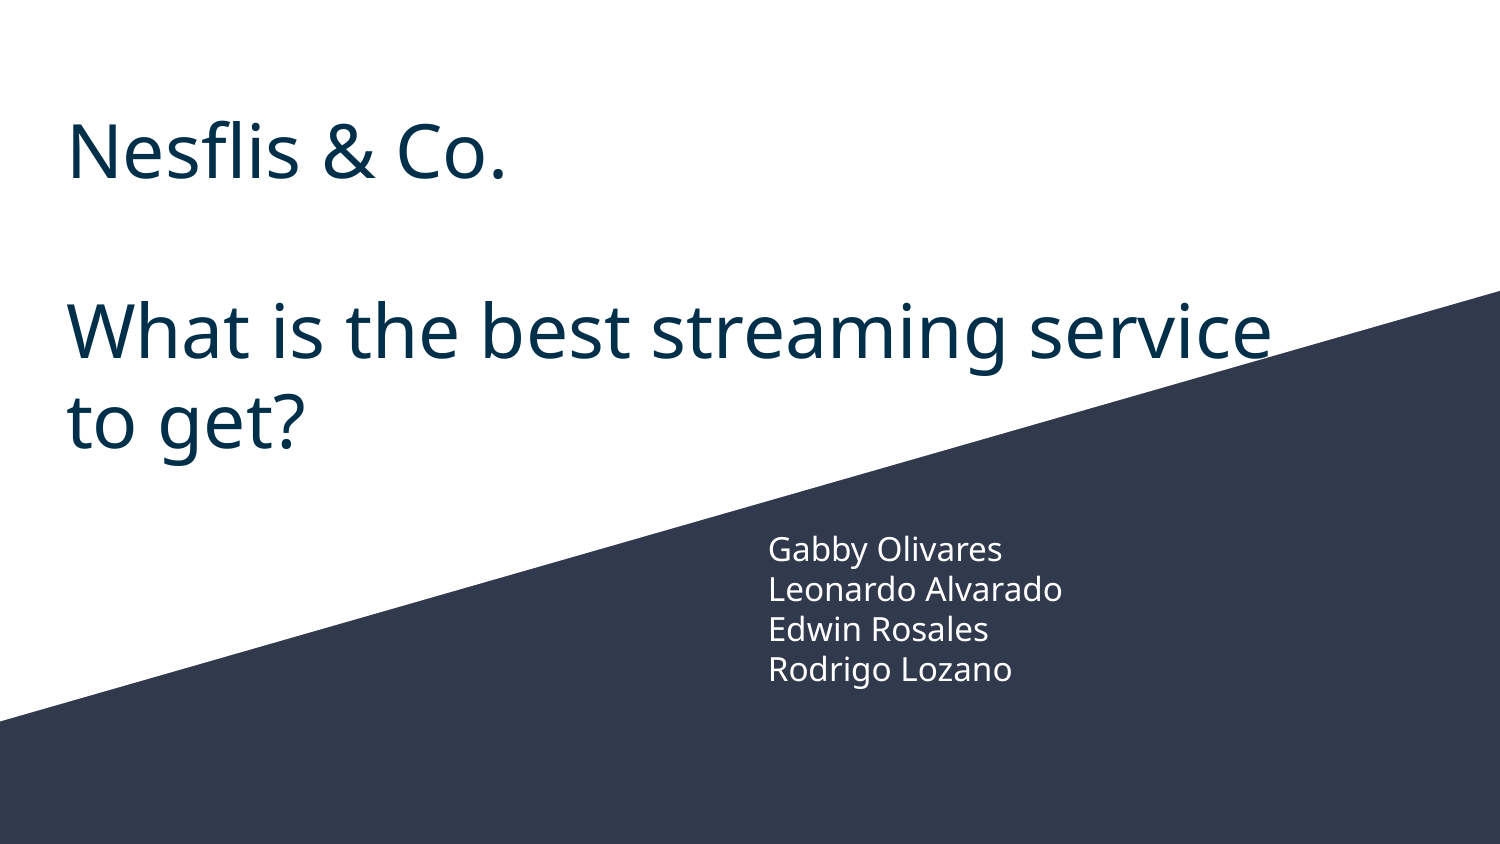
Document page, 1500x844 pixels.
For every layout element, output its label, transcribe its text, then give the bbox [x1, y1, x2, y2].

title Nesflis & Co. What is the best streaming service to get? [51, 88, 1343, 299]
subtitle Gabby Olivares Leonardo Alvarado Edwin Rosales Rodrigo Lozano [752, 513, 1449, 635]
